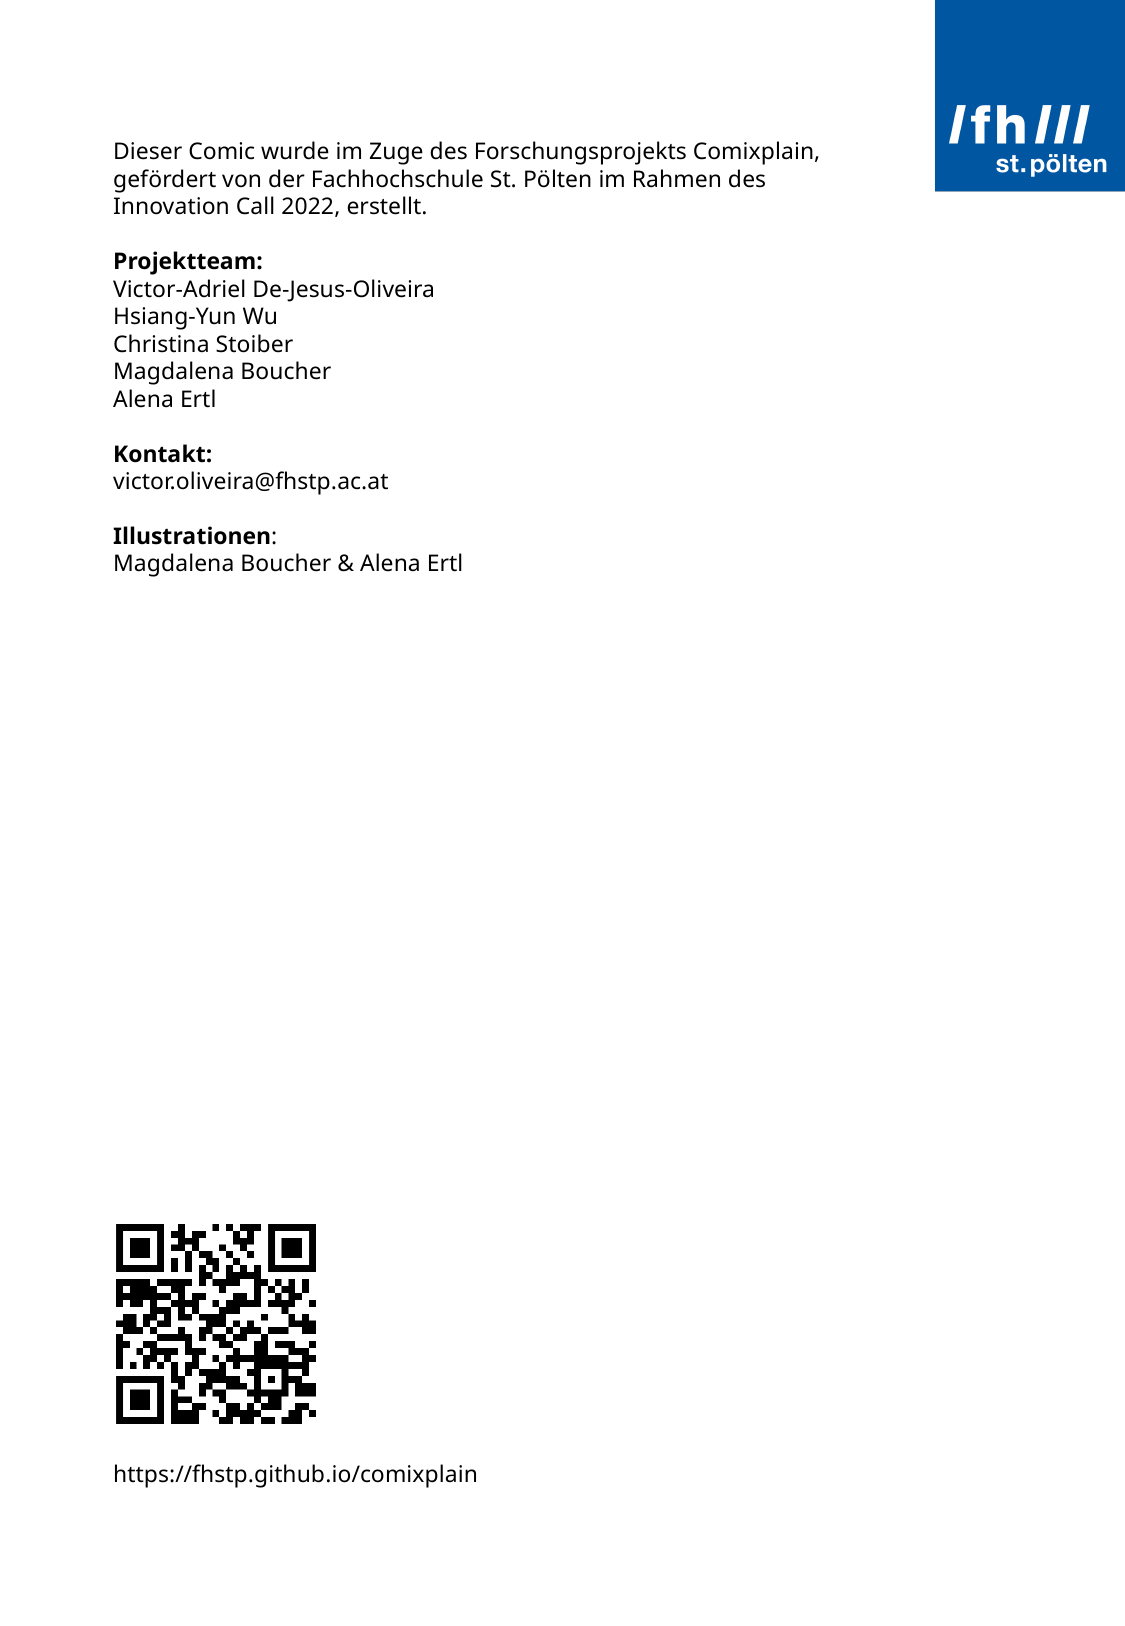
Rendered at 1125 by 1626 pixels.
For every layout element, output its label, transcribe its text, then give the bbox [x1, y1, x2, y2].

picture [86, 1194, 345, 1453]
picture [934, 0, 1125, 192]
text_box https://fhstp.github.io/comixplain [98, 1452, 896, 1495]
text_box Dieser Comic wurde im Zuge des Forschungsprojekts Comixplain, gefördert von der Fachhochschule St. Pölten im Rahmen des Innovation Call 2022, erstellt.​ ​ Projektteam:​ Victor-Adriel De-Jesus-Oliveira​ Hsiang-Yun Wu​ Christina Stoiber​ Magdalena Boucher​ Alena Ertl​ ​ Kontakt:​ victor.oliveira@fhstp.ac.at​ ​ Illustrationen:​ Magdalena Boucher & Alena Ertl [98, 129, 896, 584]
